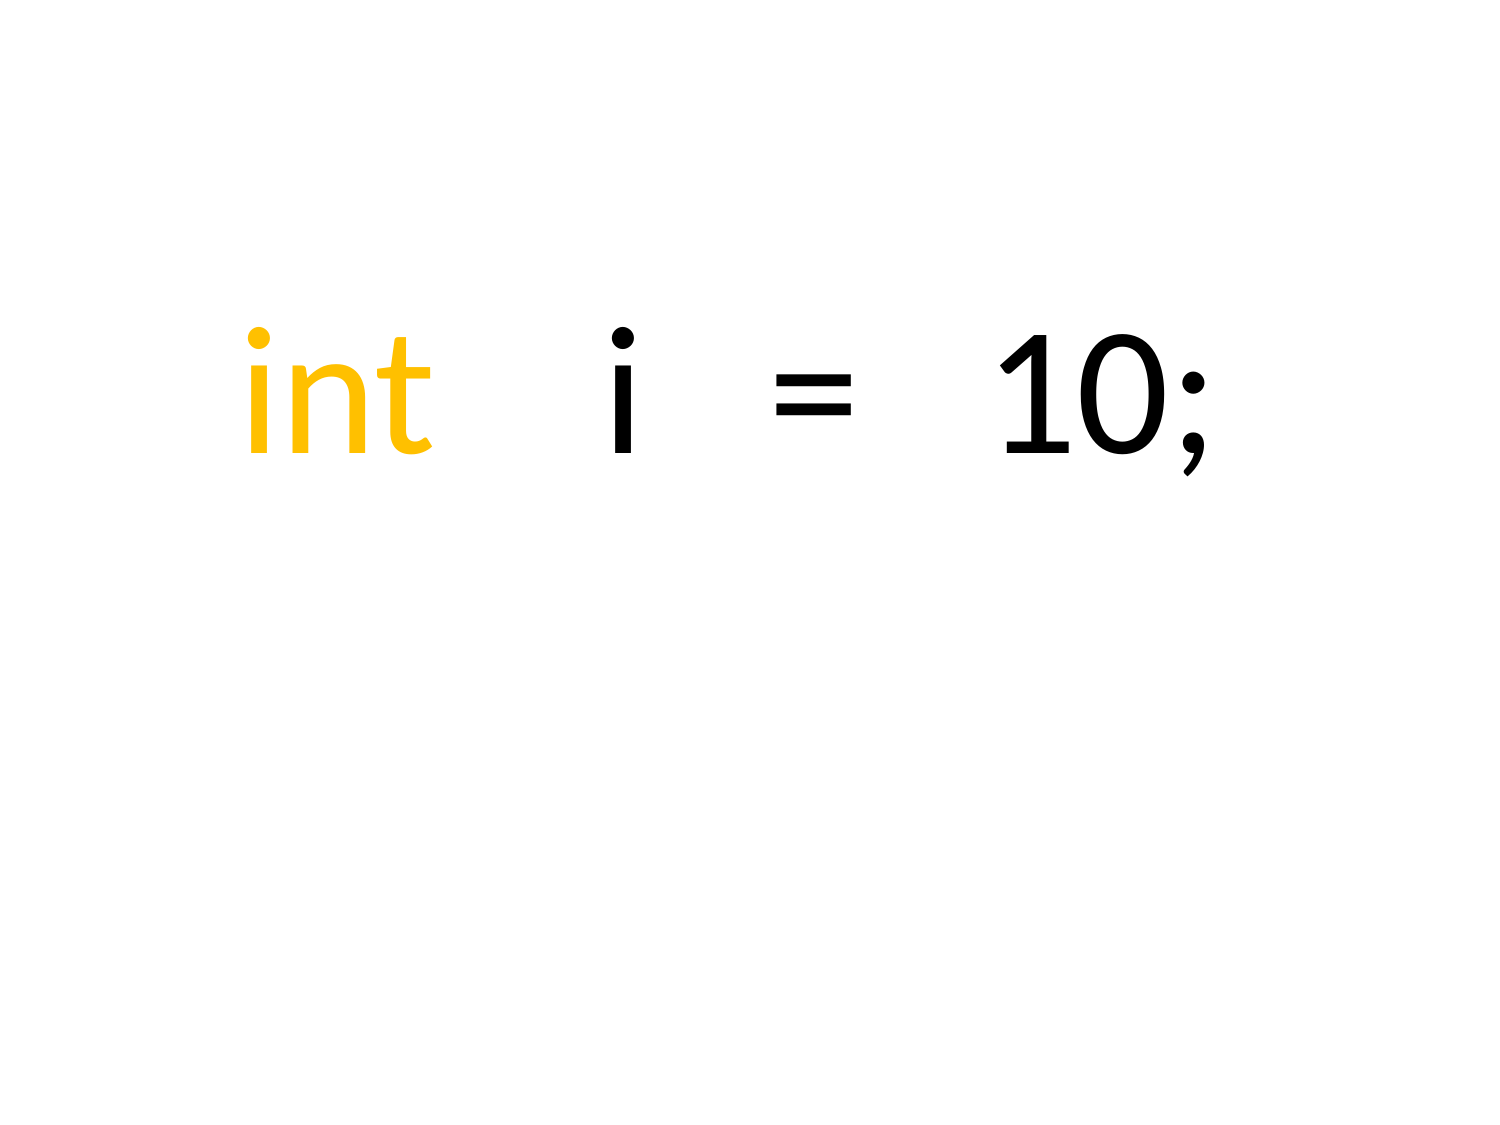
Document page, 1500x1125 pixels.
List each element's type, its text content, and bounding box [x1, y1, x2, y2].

list int i = 10; [74, 262, 1426, 1006]
